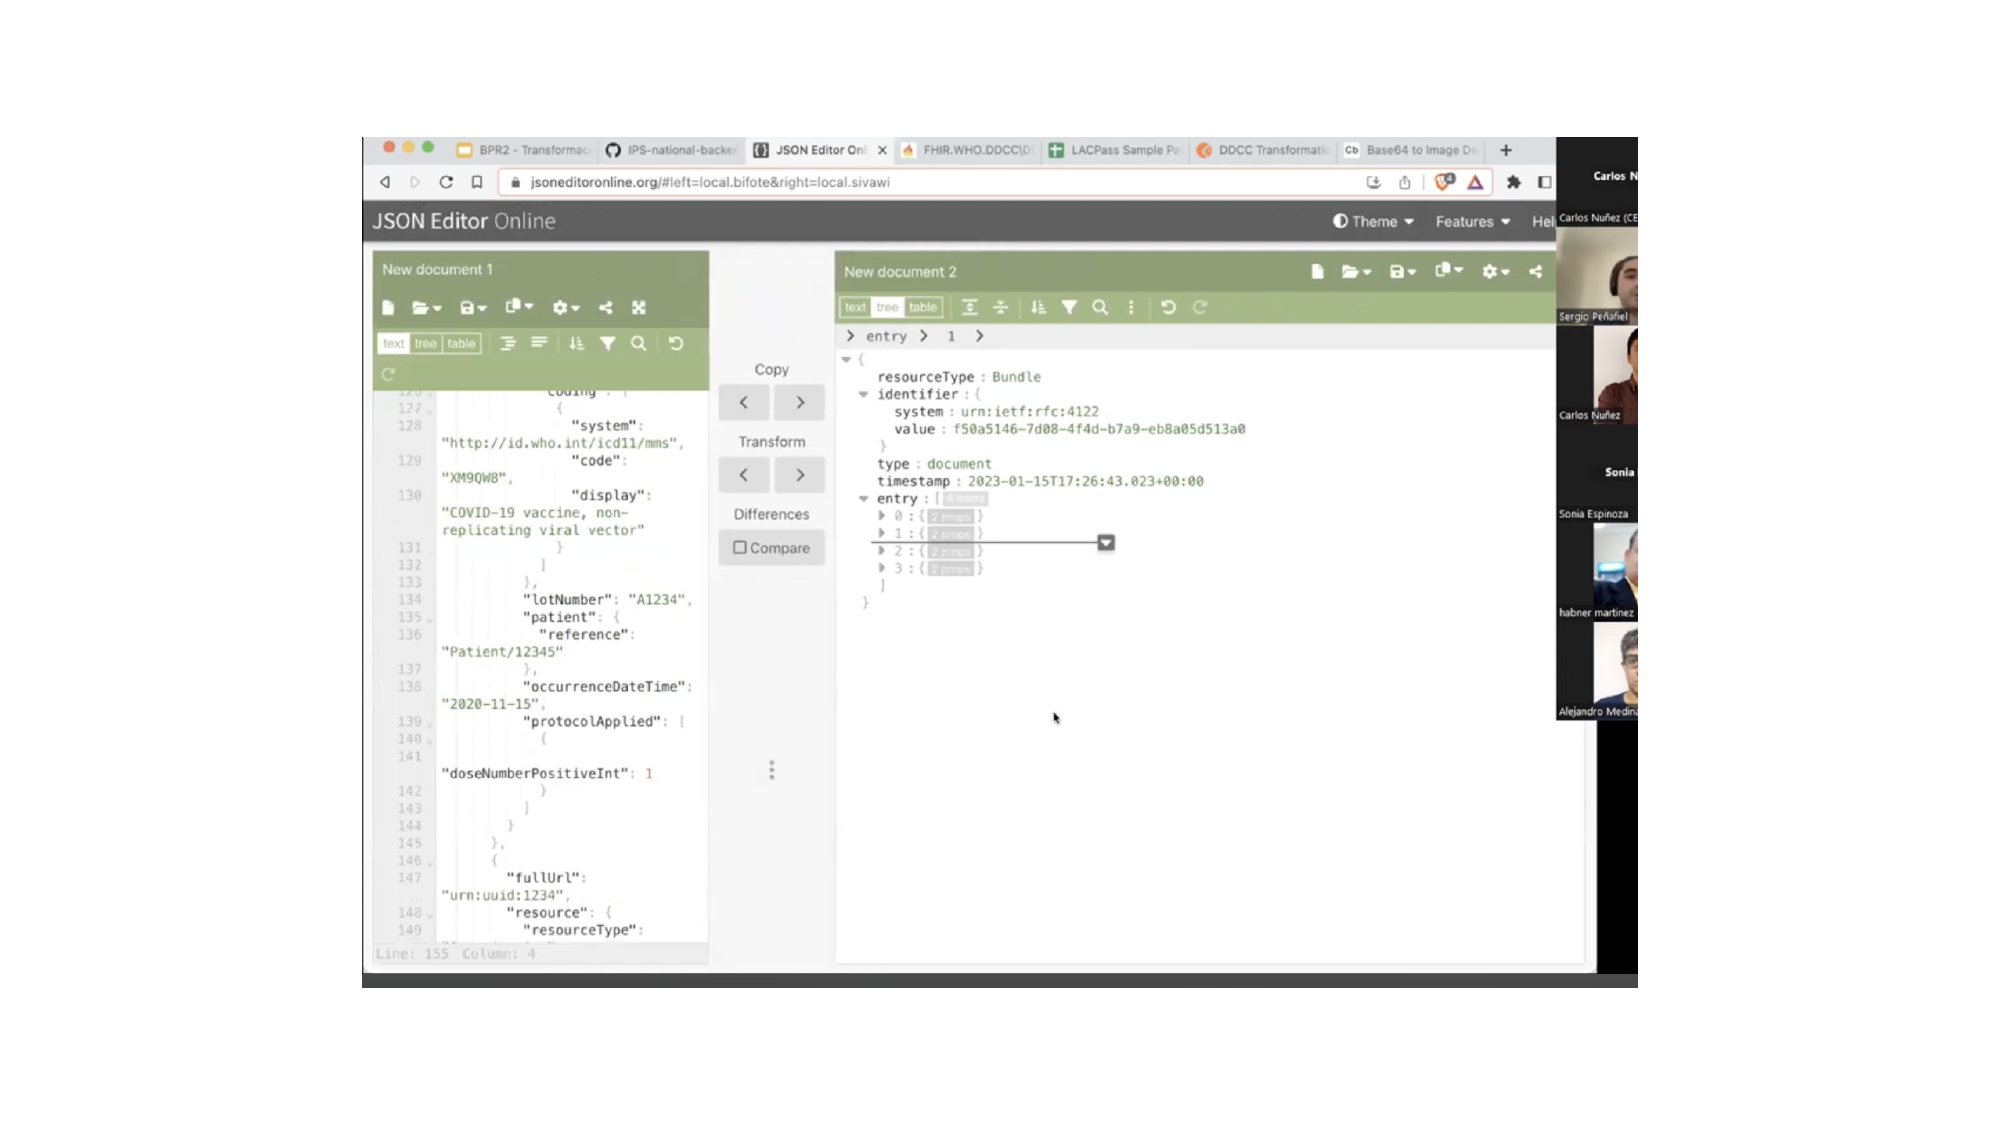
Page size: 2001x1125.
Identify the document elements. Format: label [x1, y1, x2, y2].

picture [361, 137, 1638, 988]
